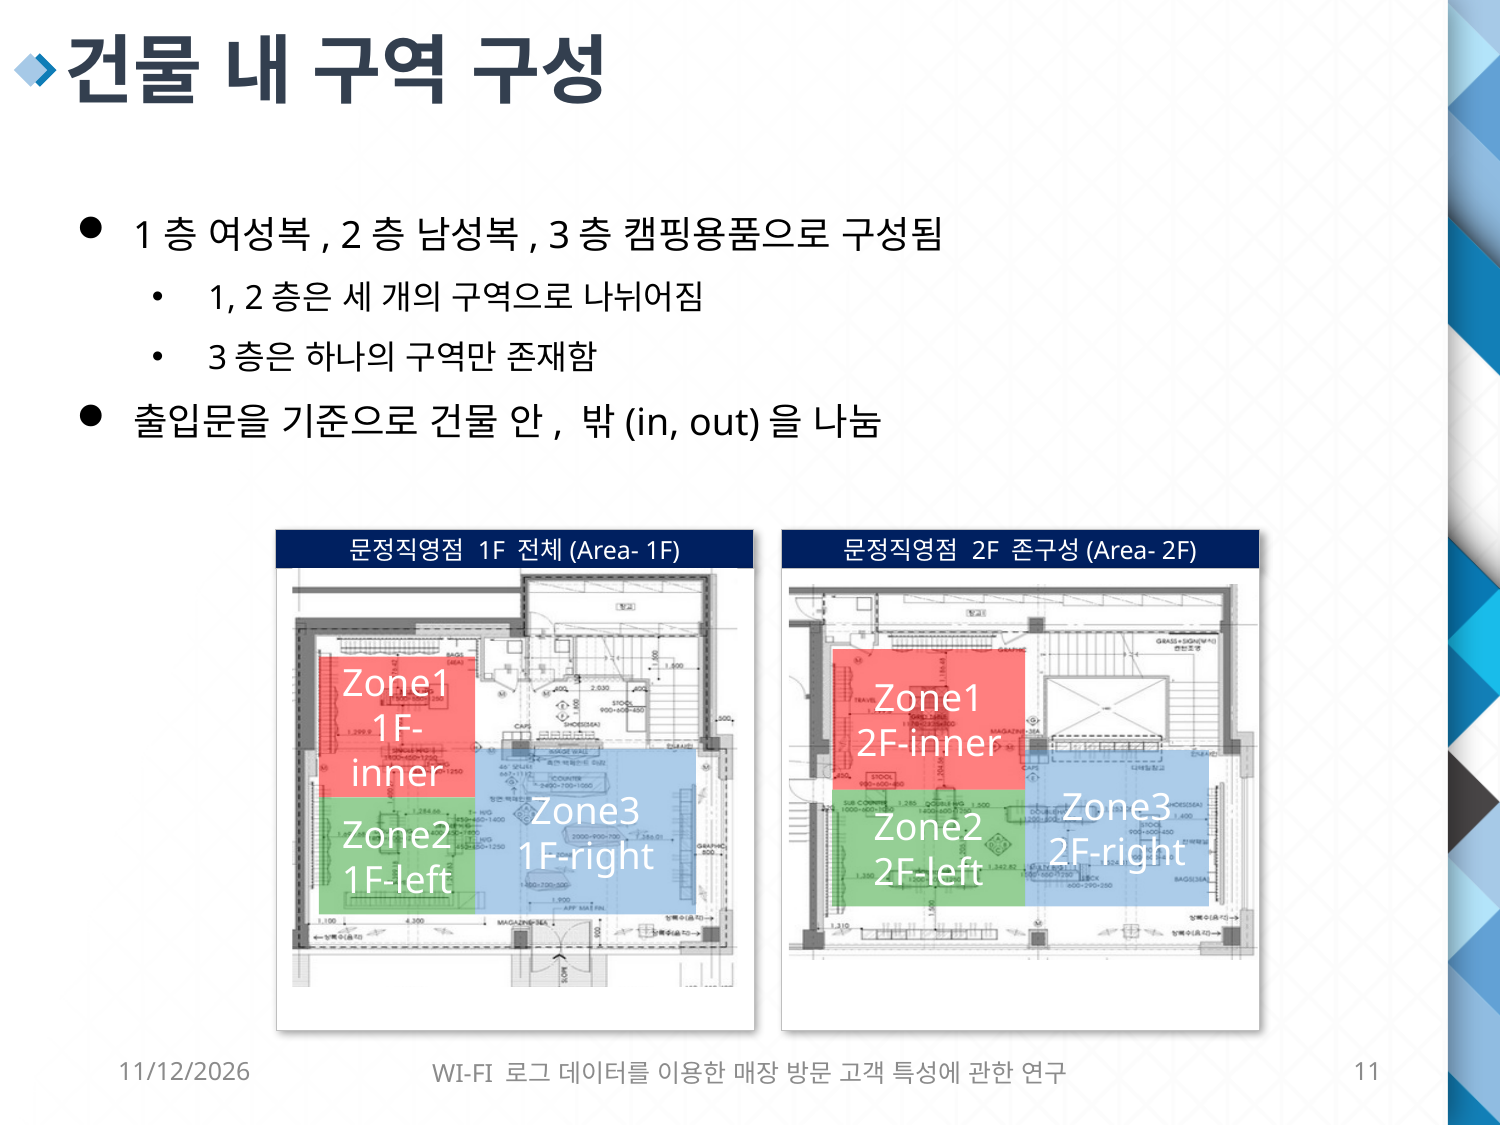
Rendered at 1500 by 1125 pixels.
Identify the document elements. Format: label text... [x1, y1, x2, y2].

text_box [275, 529, 1260, 1031]
picture [0, 0, 1500, 1125]
list 건물 내 구역 구성 [64, 31, 1300, 116]
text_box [18, 58, 52, 82]
text_box 1층 여성복, 2층 남성복, 3층 캠핑용품으로 구성됨 1, 2층은 세 개의 구역으로 나뉘어짐 3층은 하나의 구역만 존재함 출입문을 기준으로 건물 안, 밖(in, out)을 나눔 [62, 194, 960, 451]
slide_number 11 [1059, 1042, 1397, 1103]
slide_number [103, 1042, 382, 1103]
footer WI-FI 로그 데이터를 이용한 매장 방문 고객 특성에 관한 연구 [382, 1042, 1059, 1103]
